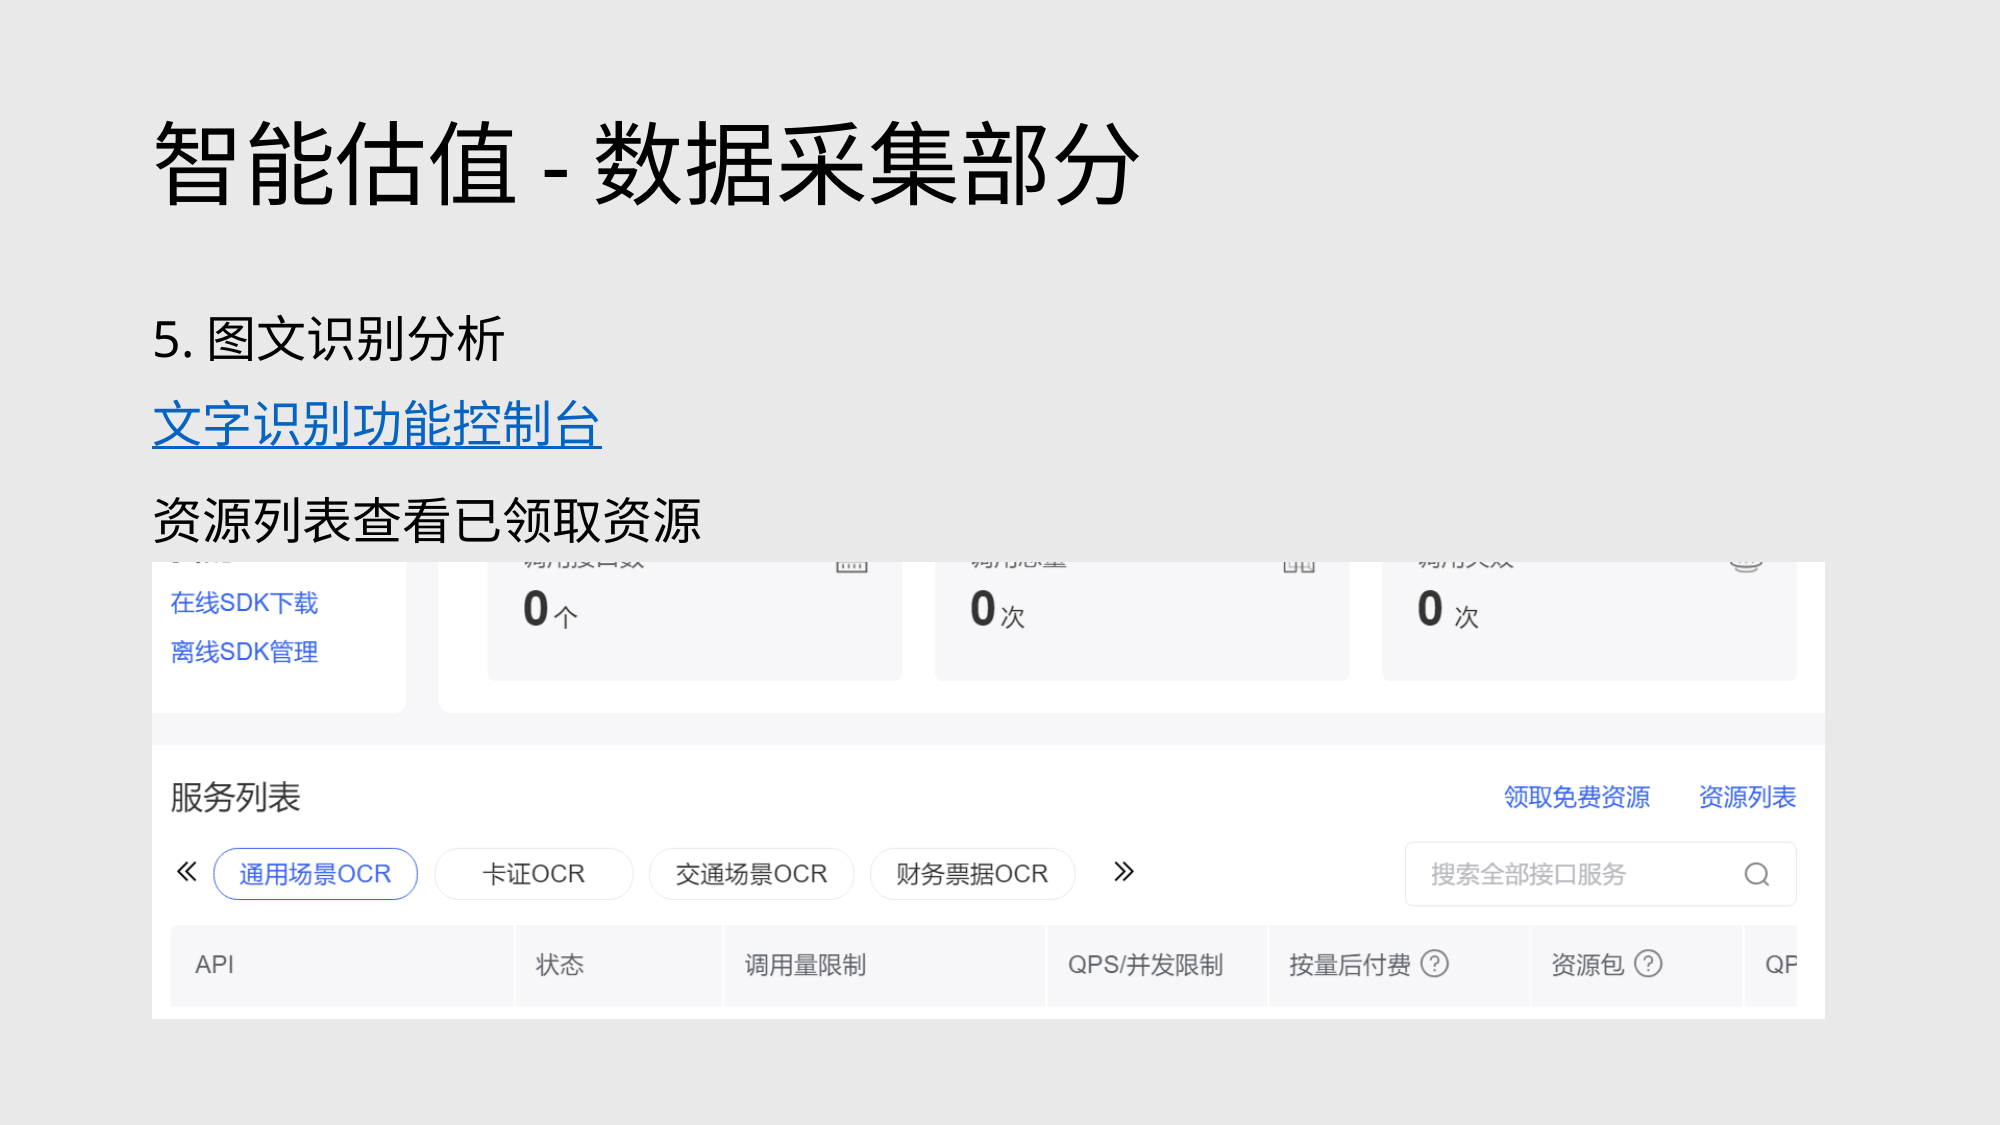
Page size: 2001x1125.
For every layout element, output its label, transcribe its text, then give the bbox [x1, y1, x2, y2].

list 5.图文识别分析 文字识别功能控制台 资源列表查看已领取资源 [137, 299, 1863, 1066]
picture [152, 562, 1825, 1019]
title 智能估值-数据采集部分 [137, 59, 1863, 278]
